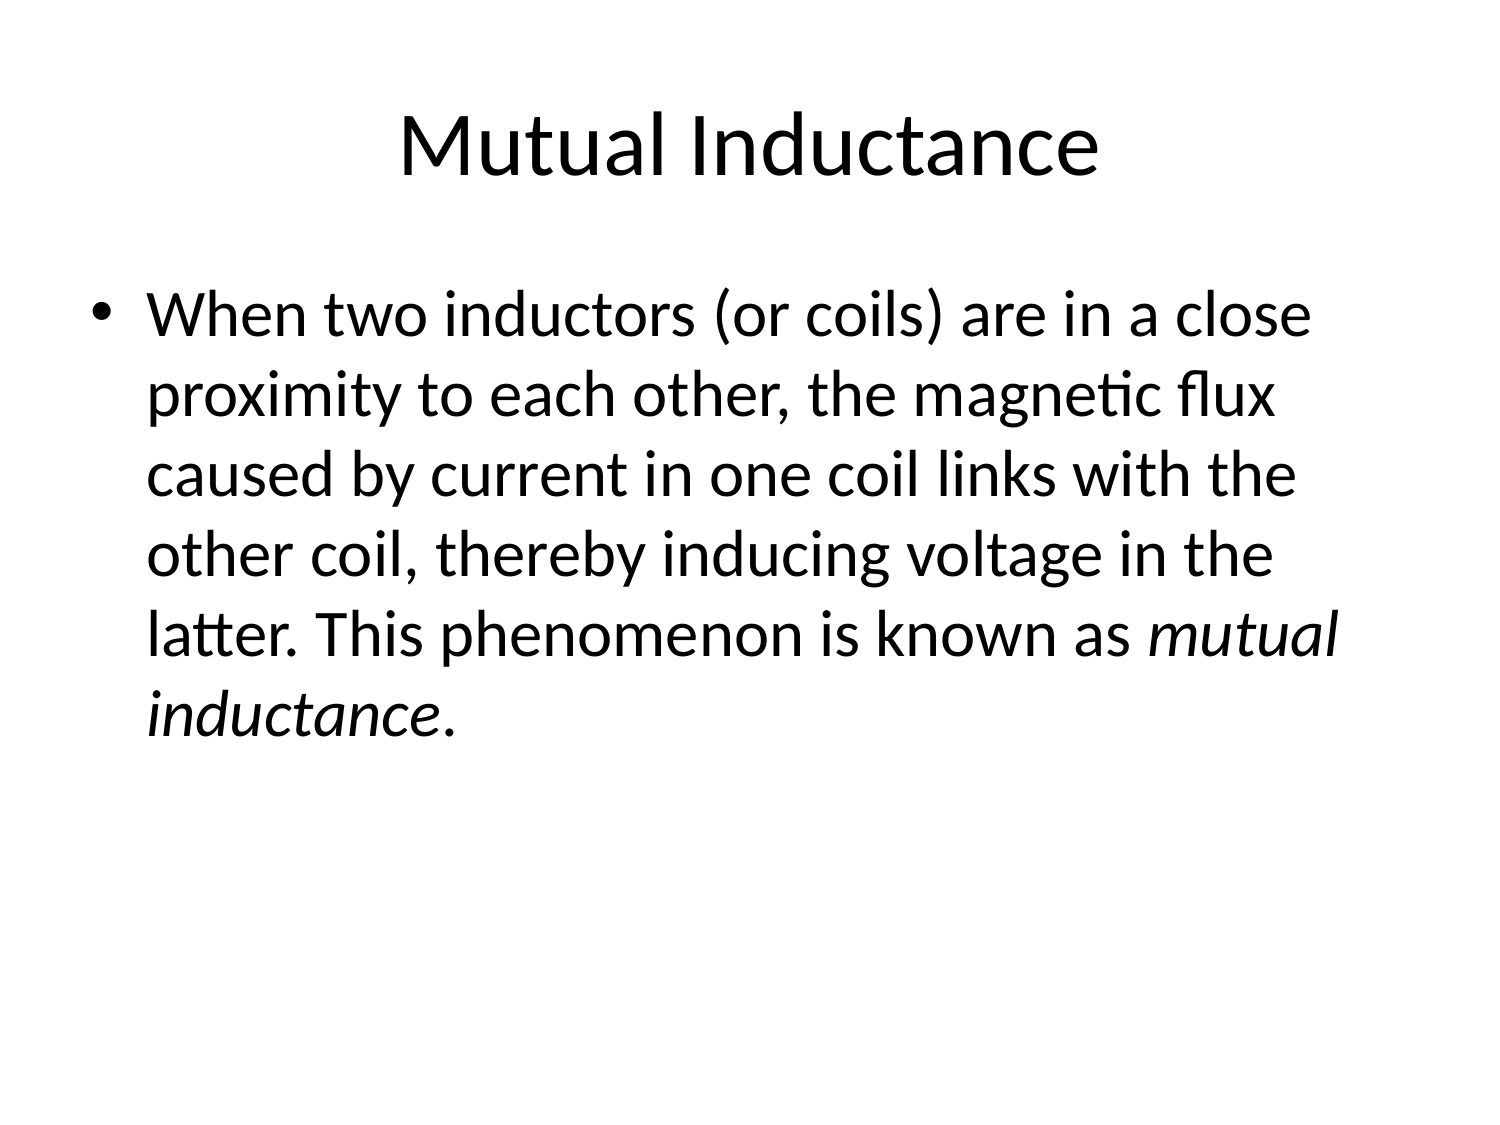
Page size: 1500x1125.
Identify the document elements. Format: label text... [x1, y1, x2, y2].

list When two inductors (or coils) are in a close proximity to each other, the magnetic flux caused by current in one coil links with the other coil, thereby inducing voltage in the latter. This phenomenon is known as mutual inductance. [75, 262, 1425, 1005]
title Mutual Inductance [75, 45, 1425, 233]
